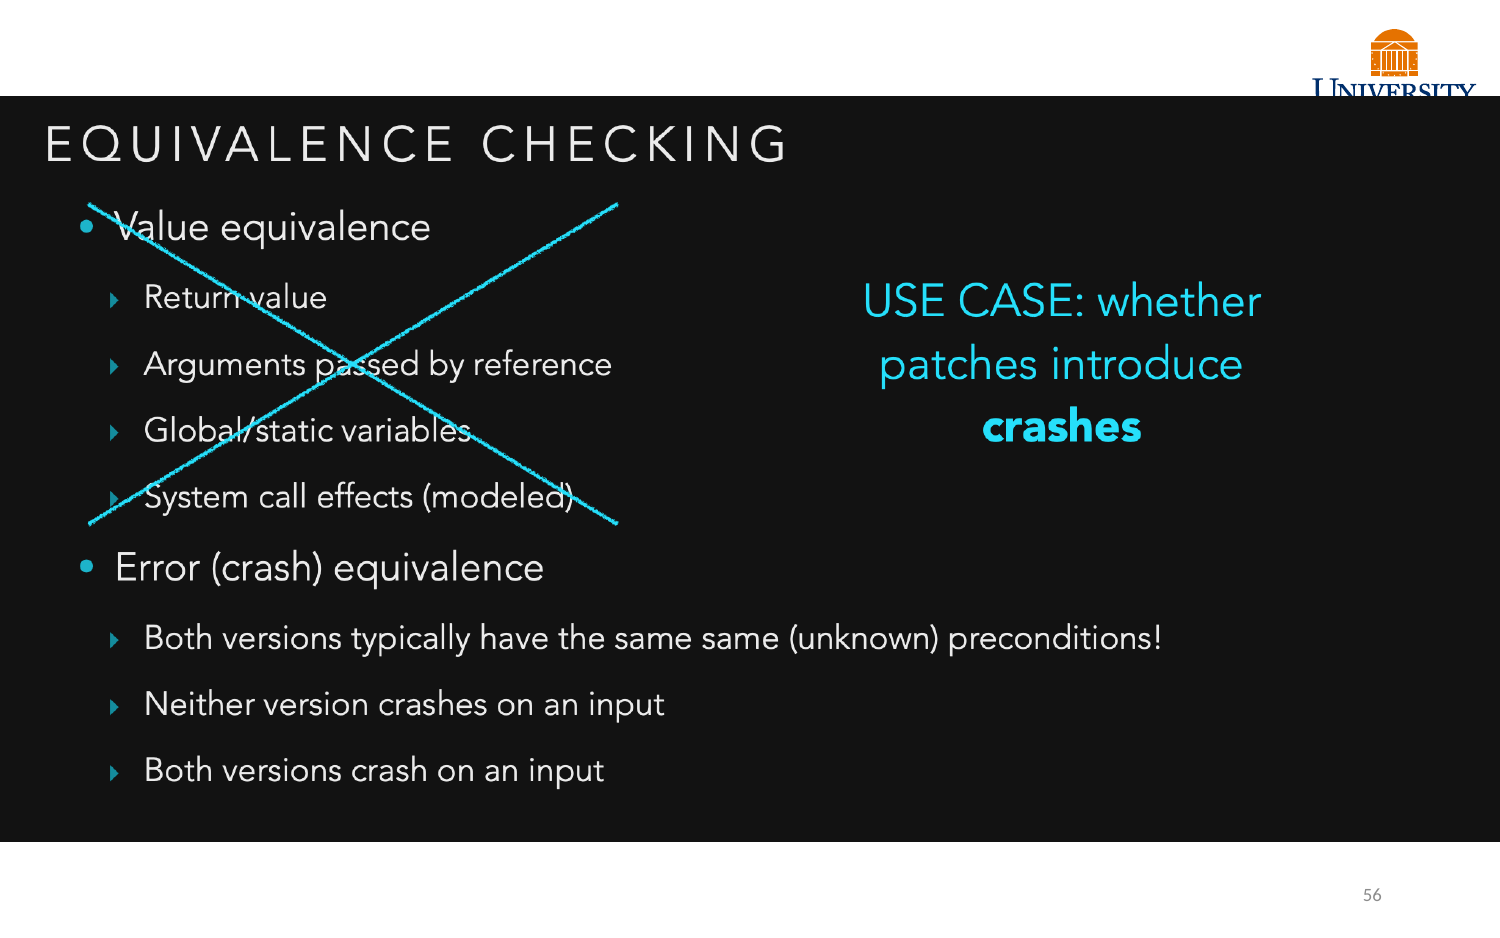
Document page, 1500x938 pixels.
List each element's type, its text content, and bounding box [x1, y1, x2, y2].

picture [0, 96, 1500, 842]
slide_number 56 [1059, 868, 1397, 919]
